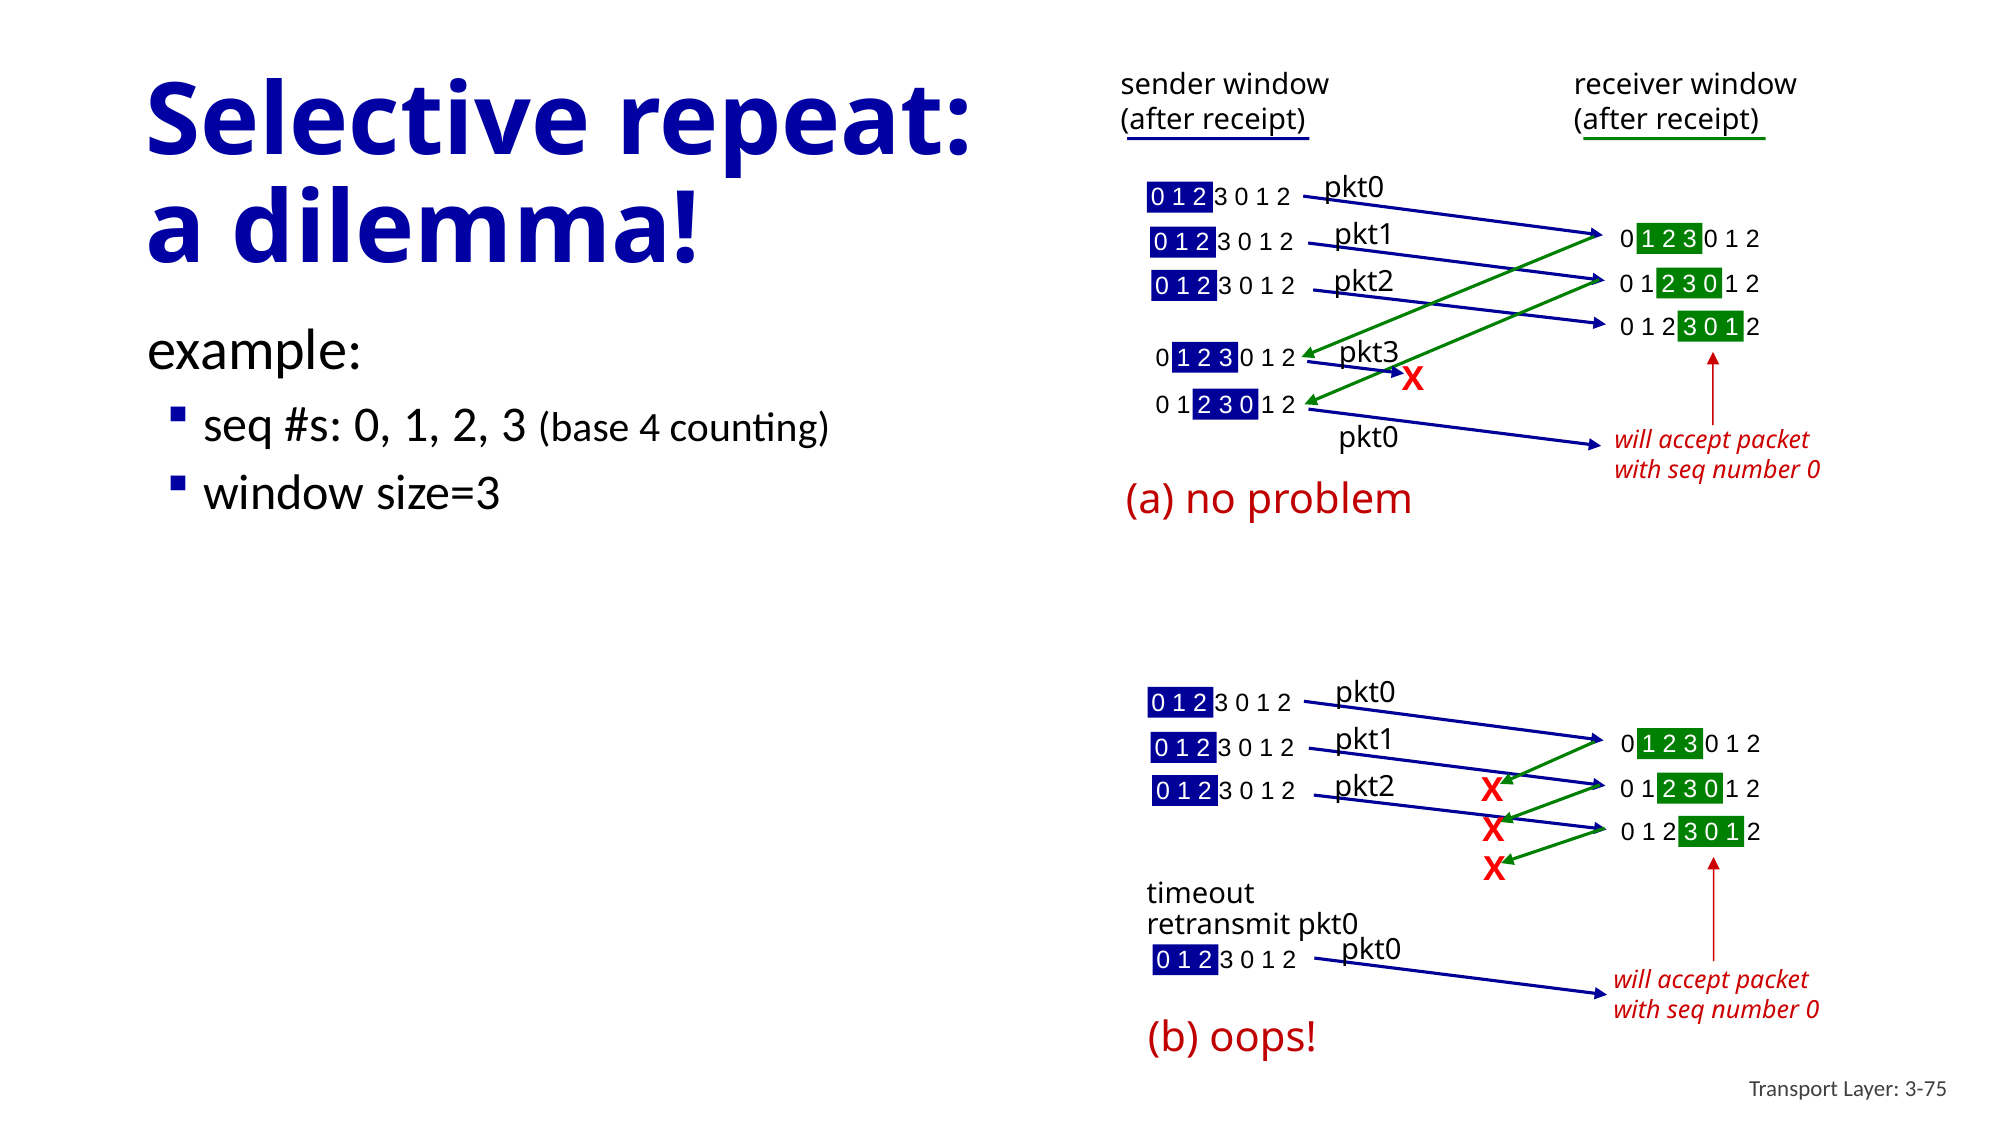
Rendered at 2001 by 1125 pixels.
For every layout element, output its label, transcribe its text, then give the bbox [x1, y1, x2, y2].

text_box (b) oops! [1133, 1002, 1332, 1068]
text_box example: seq #s: 0, 1, 2, 3 (base 4 counting) window size=3 [130, 311, 1036, 530]
text_box (a) no problem [1111, 464, 1429, 530]
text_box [1137, 666, 1836, 1032]
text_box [1113, 57, 1837, 492]
title Selective repeat: a dilemma! [130, 66, 1113, 286]
slide_number Transport Layer: 3-75 [1512, 1056, 1963, 1117]
